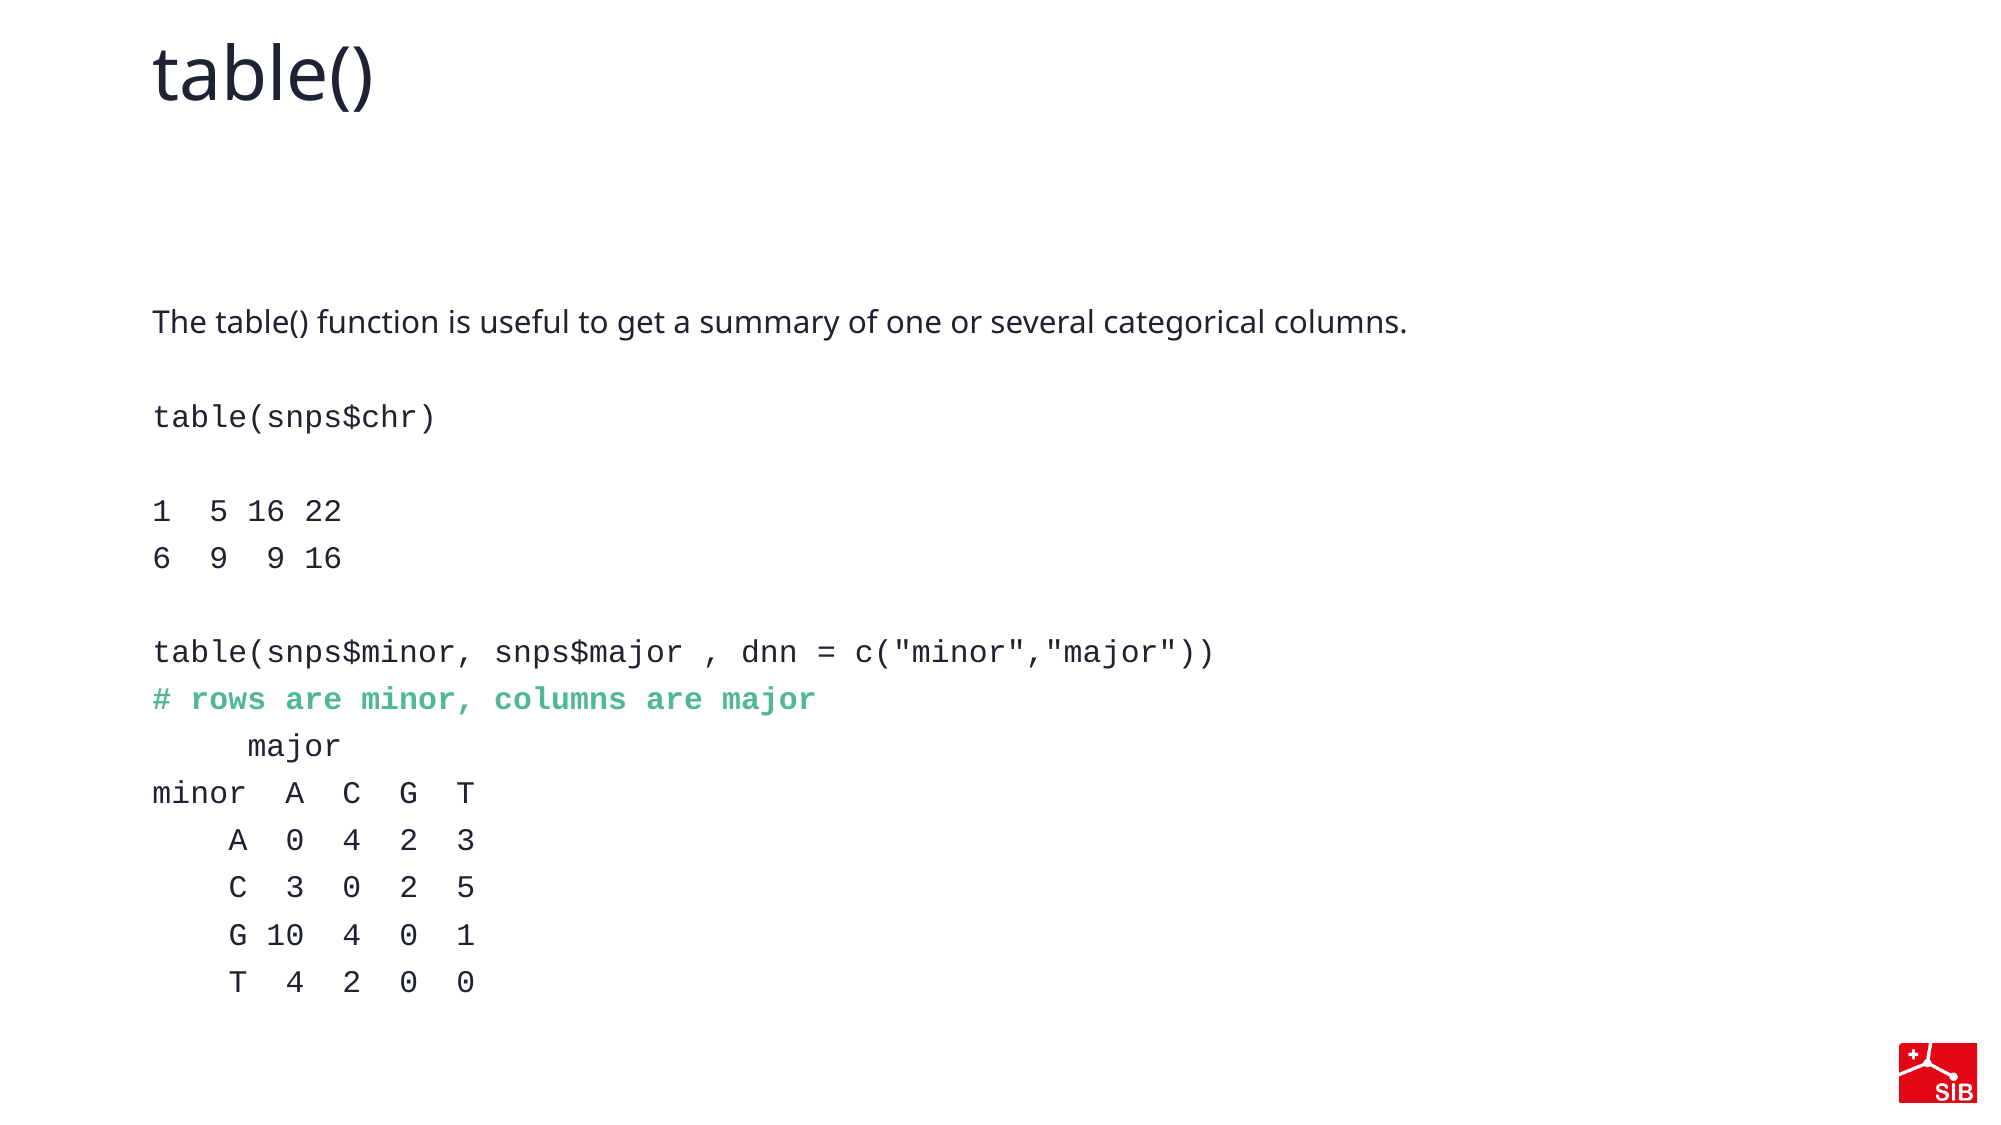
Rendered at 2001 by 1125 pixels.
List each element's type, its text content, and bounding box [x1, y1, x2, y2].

title table() [137, 42, 1863, 117]
list The table() function is useful to get a summary of one or several categorical columns. table(snps$chr) 1 5 16 22 6 9 9 16 table(snps$minor, snps$major , dnn = c("minor","major")) # rows are minor, columns are major major minor A C G T A 0 4 2 3 C 3 0 2 5 G 10 4 0 1 T 4 2 0 0 [137, 298, 1863, 1013]
